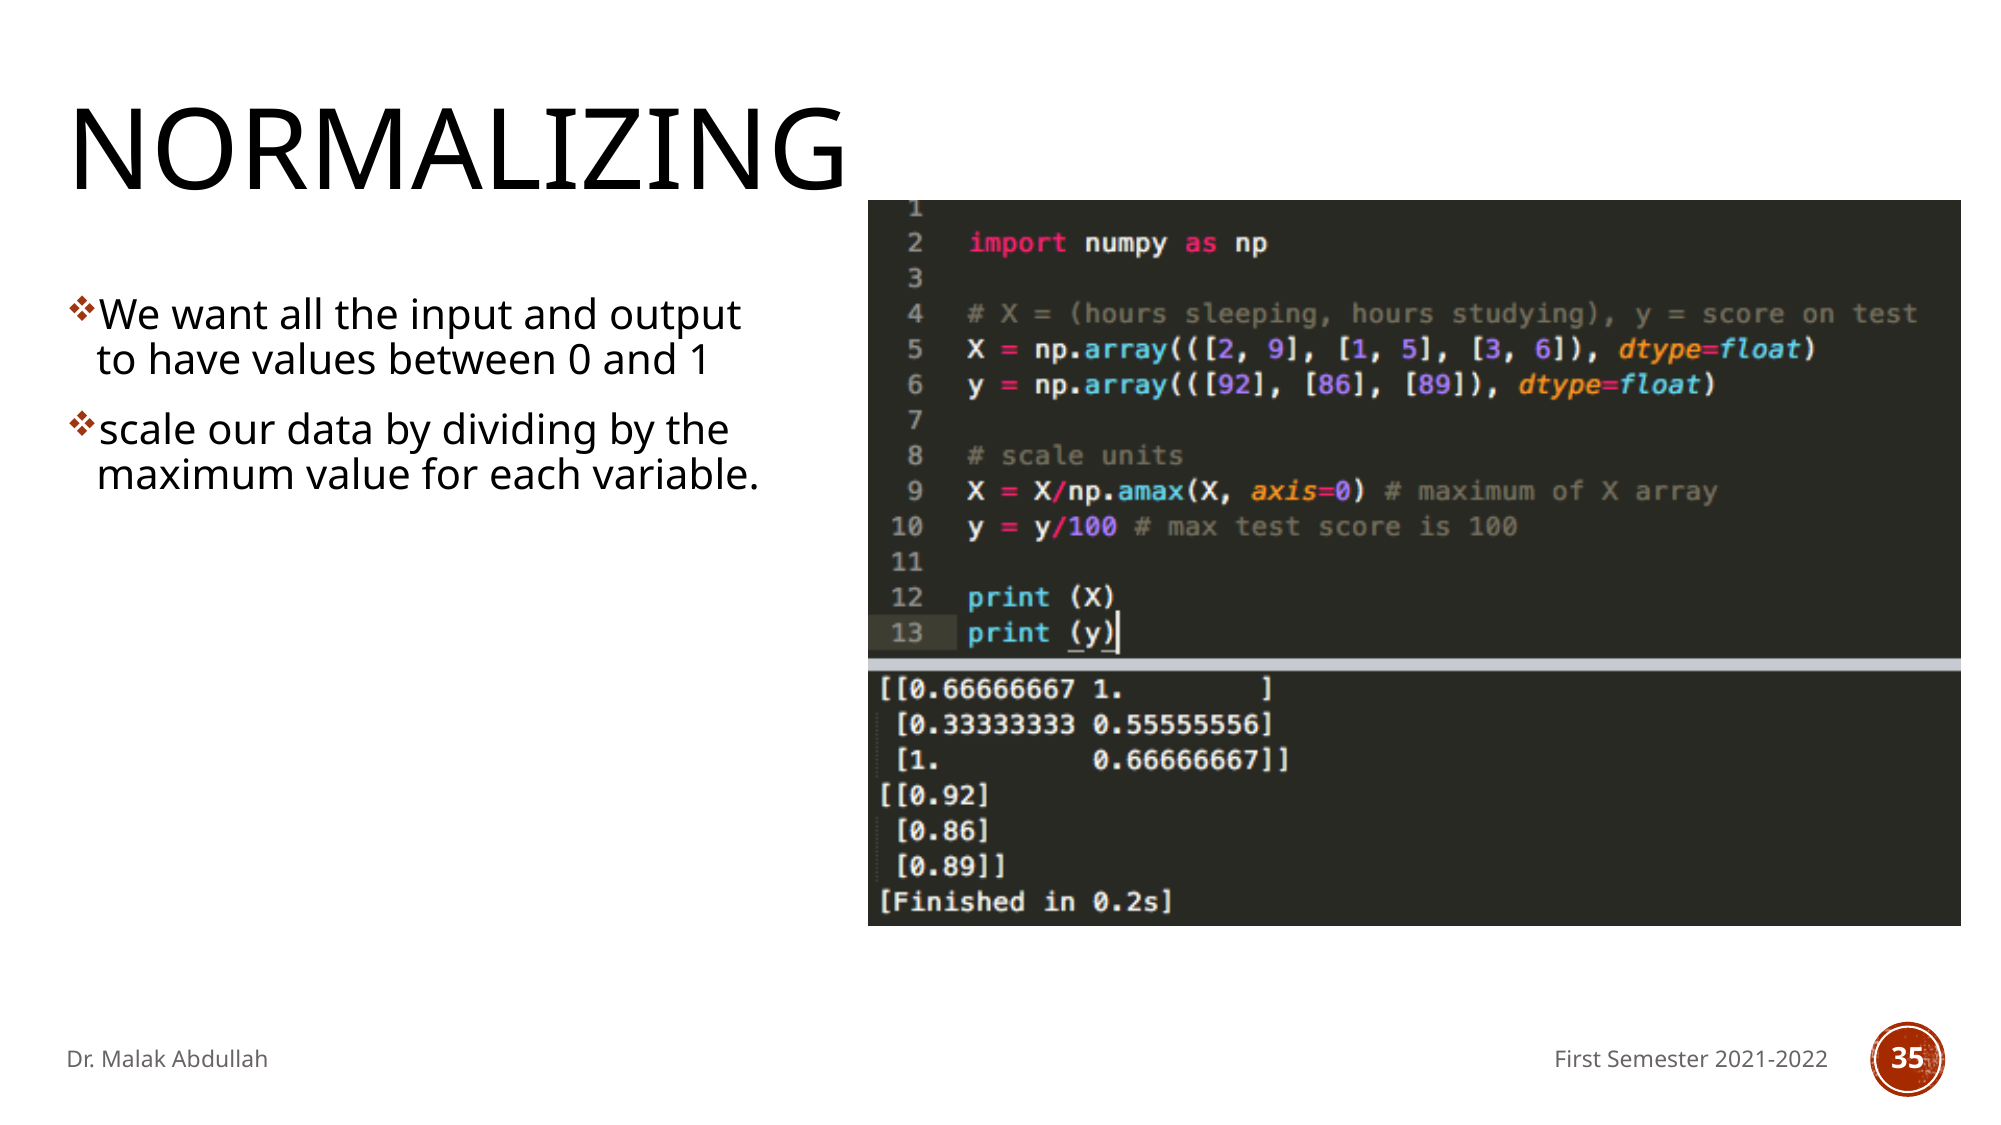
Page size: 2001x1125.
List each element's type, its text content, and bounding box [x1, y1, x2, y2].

footer Dr. Malak Abdullah [51, 1028, 1217, 1089]
list We want all the input and output to have values between 0 and 1 scale our data by dividing by the maximum value for each variable. [51, 285, 794, 1013]
slide_number First Semester 2021-2022 [1306, 1028, 1844, 1089]
title normalizing [51, 49, 1920, 258]
picture [868, 200, 1961, 926]
slide_number 35 [1855, 1028, 1961, 1089]
